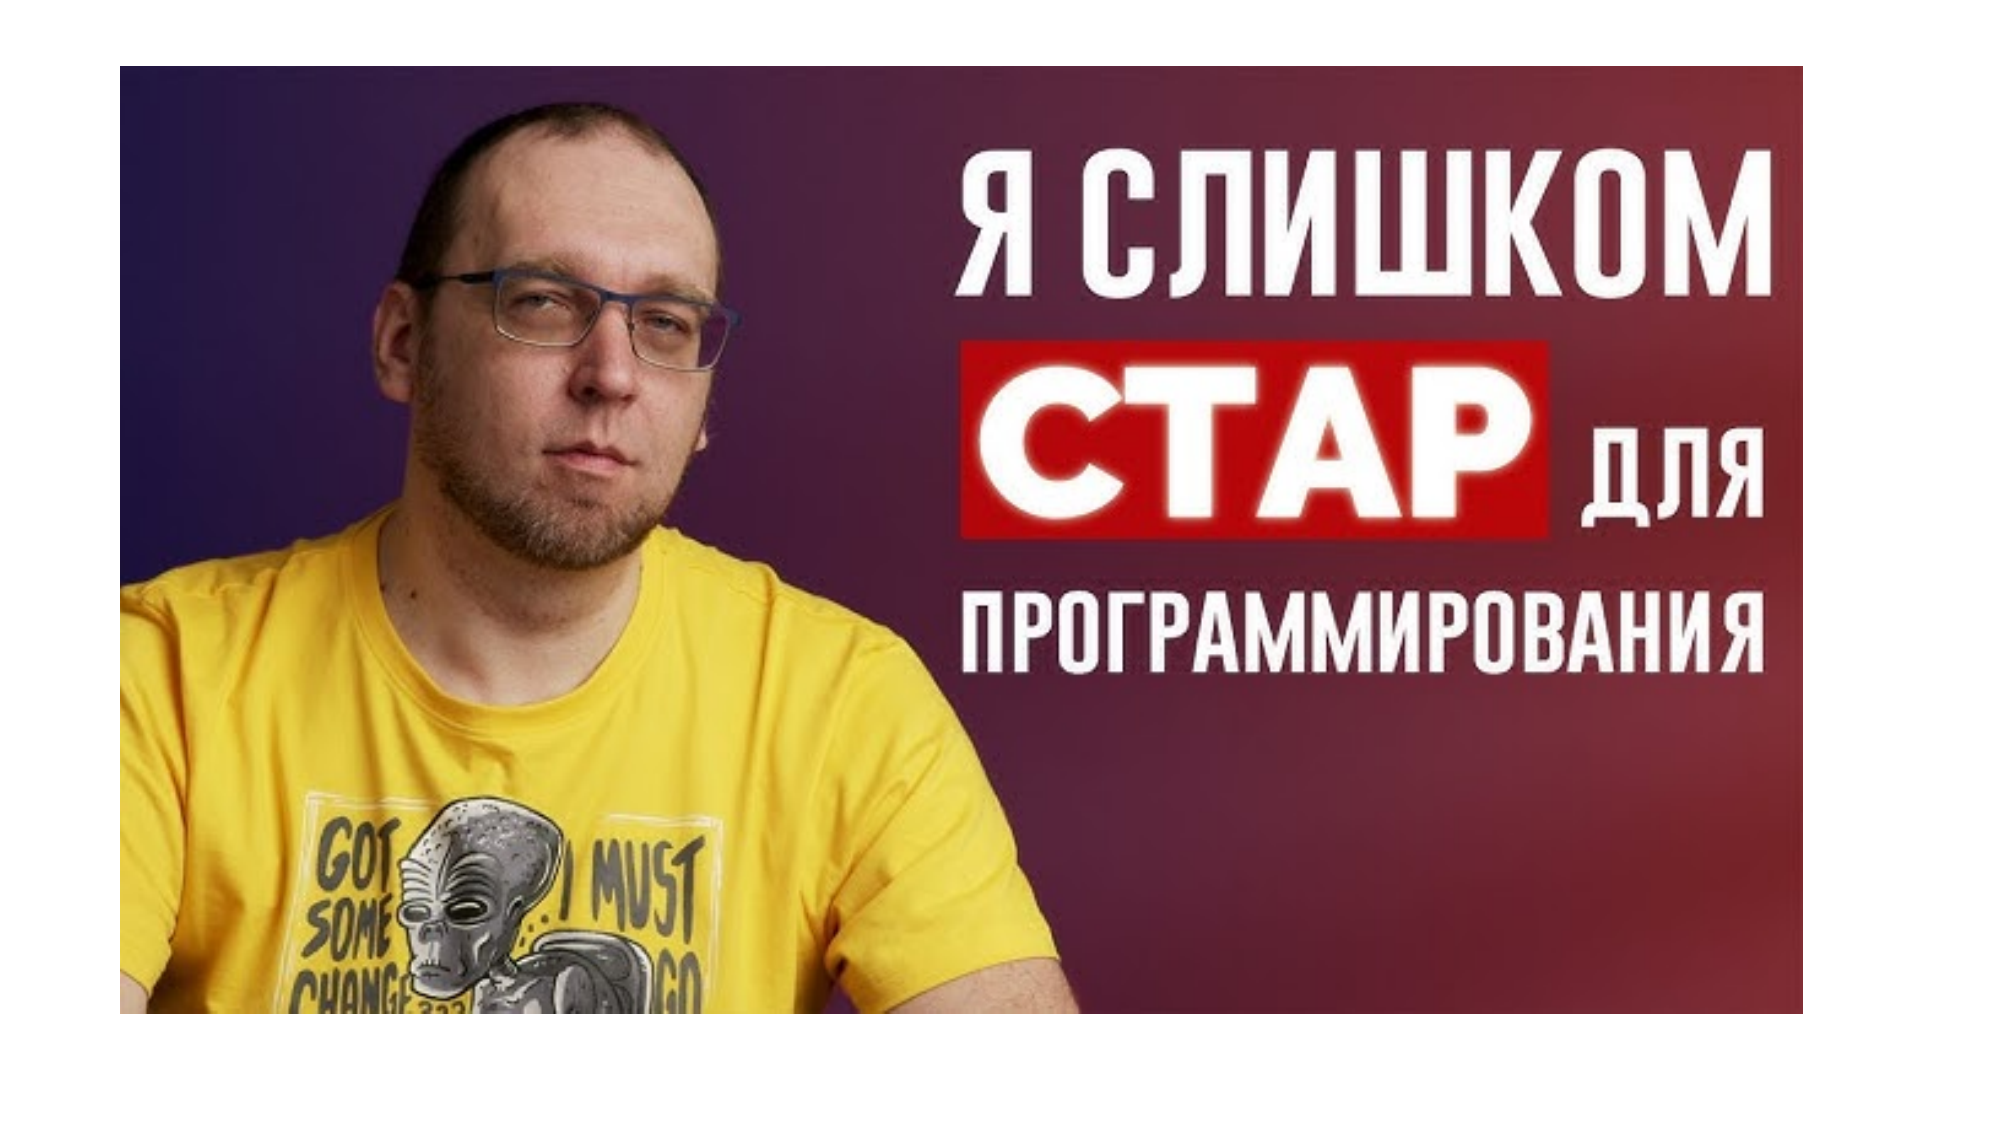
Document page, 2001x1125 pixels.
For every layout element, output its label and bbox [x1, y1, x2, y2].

picture [120, 66, 1803, 1014]
